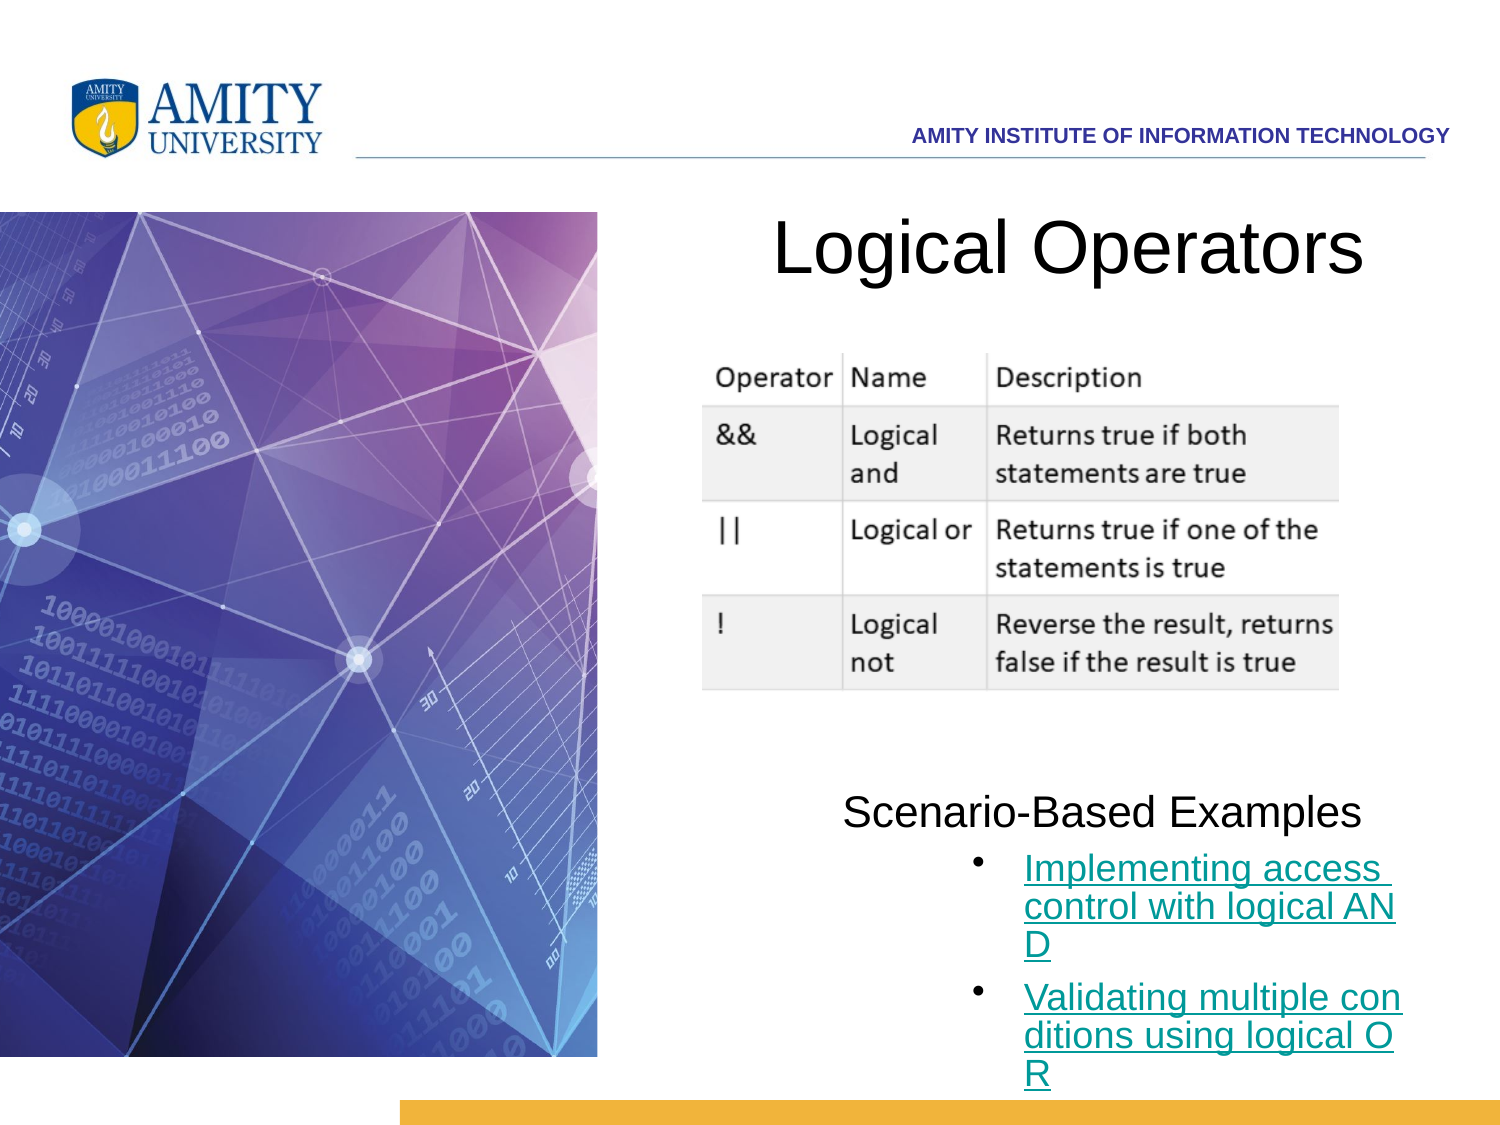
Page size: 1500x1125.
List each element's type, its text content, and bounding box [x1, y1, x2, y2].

picture [0, 212, 598, 1057]
picture [702, 353, 1339, 693]
list Scenario-Based Examples Implementing access control with logical AND Validating multiple conditions using logical OR [750, 775, 1421, 953]
picture [0, 0, 1500, 188]
title Logical Operators [716, 190, 1421, 354]
